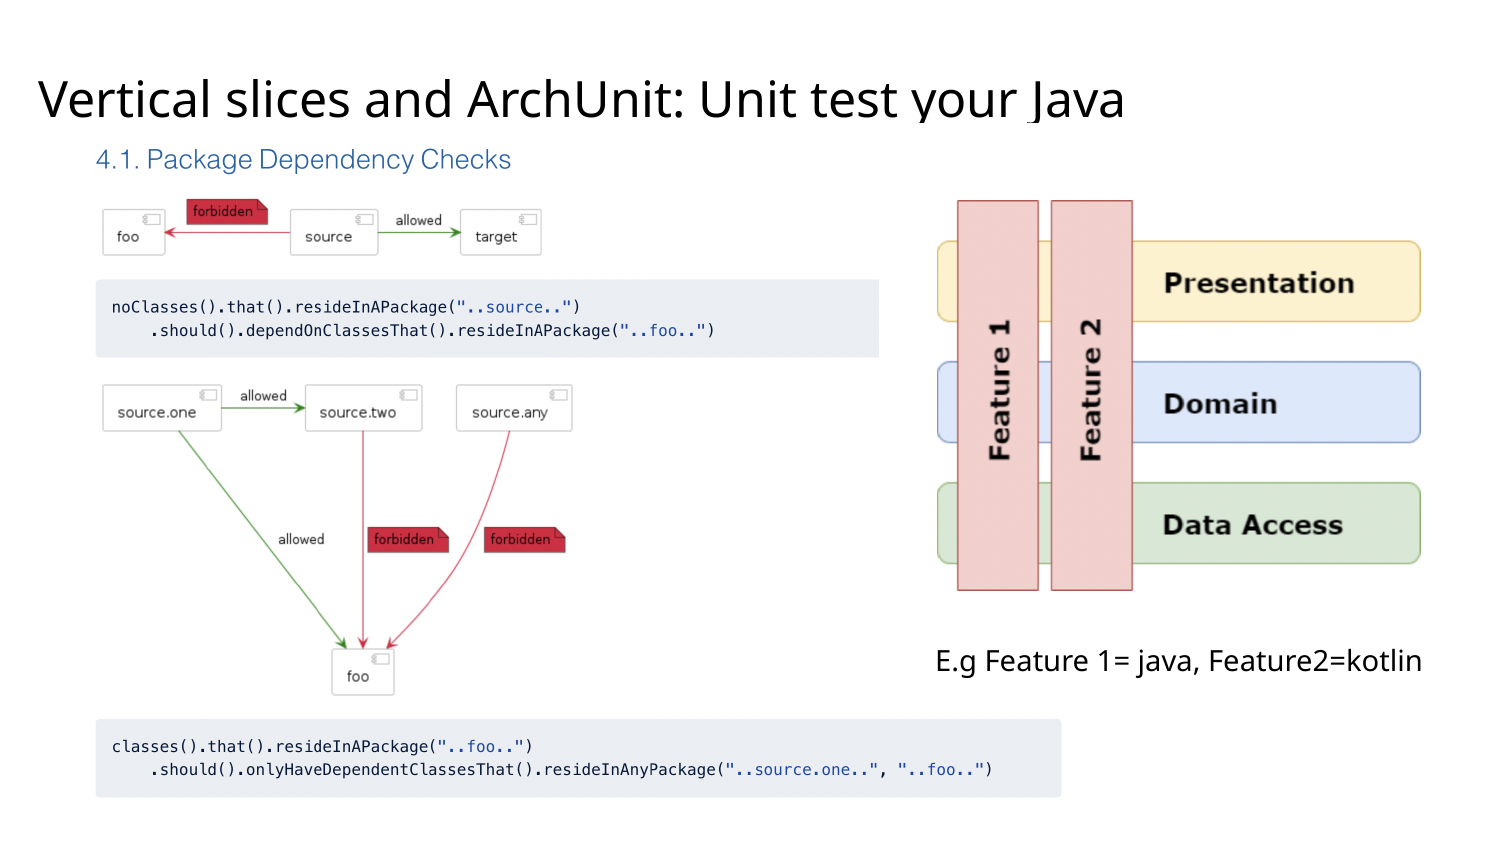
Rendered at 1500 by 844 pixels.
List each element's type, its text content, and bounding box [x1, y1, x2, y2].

text_box E.g Feature 1= java, Feature2=kotlin [1101, 634, 1500, 685]
picture [0, 122, 1485, 816]
text_box Vertical slices and ArchUnit: Unit test your Java architecture [30, 0, 1386, 182]
